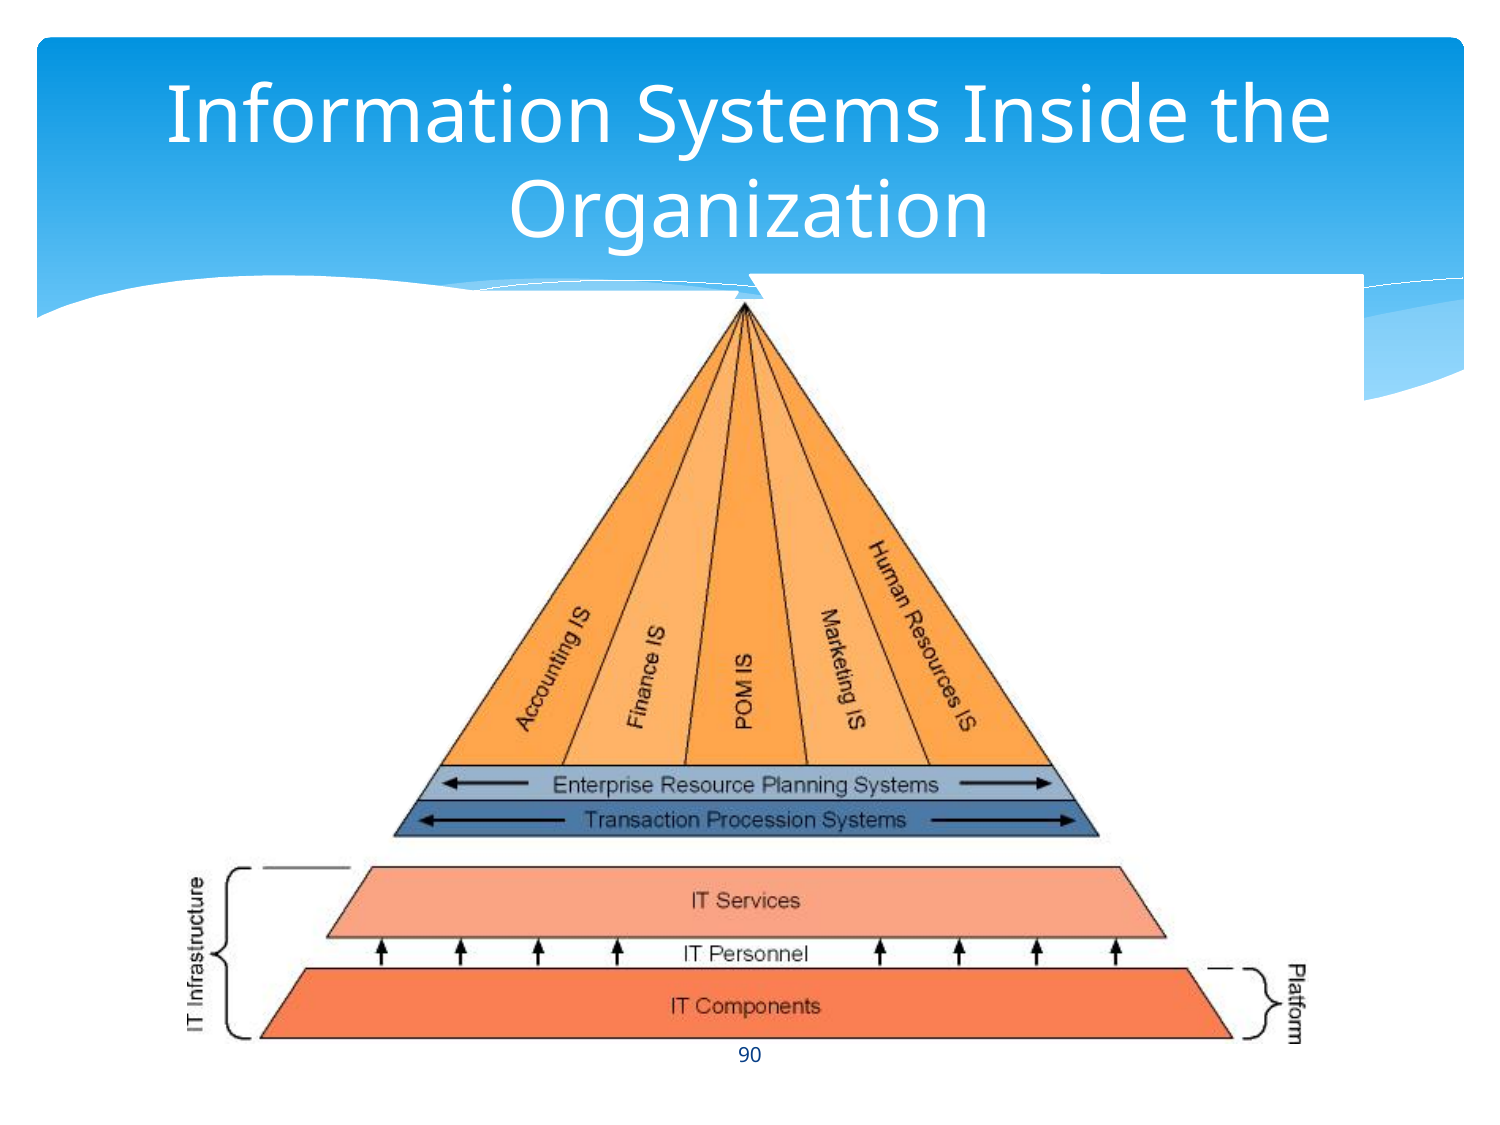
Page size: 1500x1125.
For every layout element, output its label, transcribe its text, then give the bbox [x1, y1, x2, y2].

slide_number 90 [654, 1054, 846, 1086]
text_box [124, 291, 738, 838]
title Information Systems Inside the Organization [75, 55, 1425, 261]
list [187, 826, 1309, 1044]
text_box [749, 274, 1363, 821]
